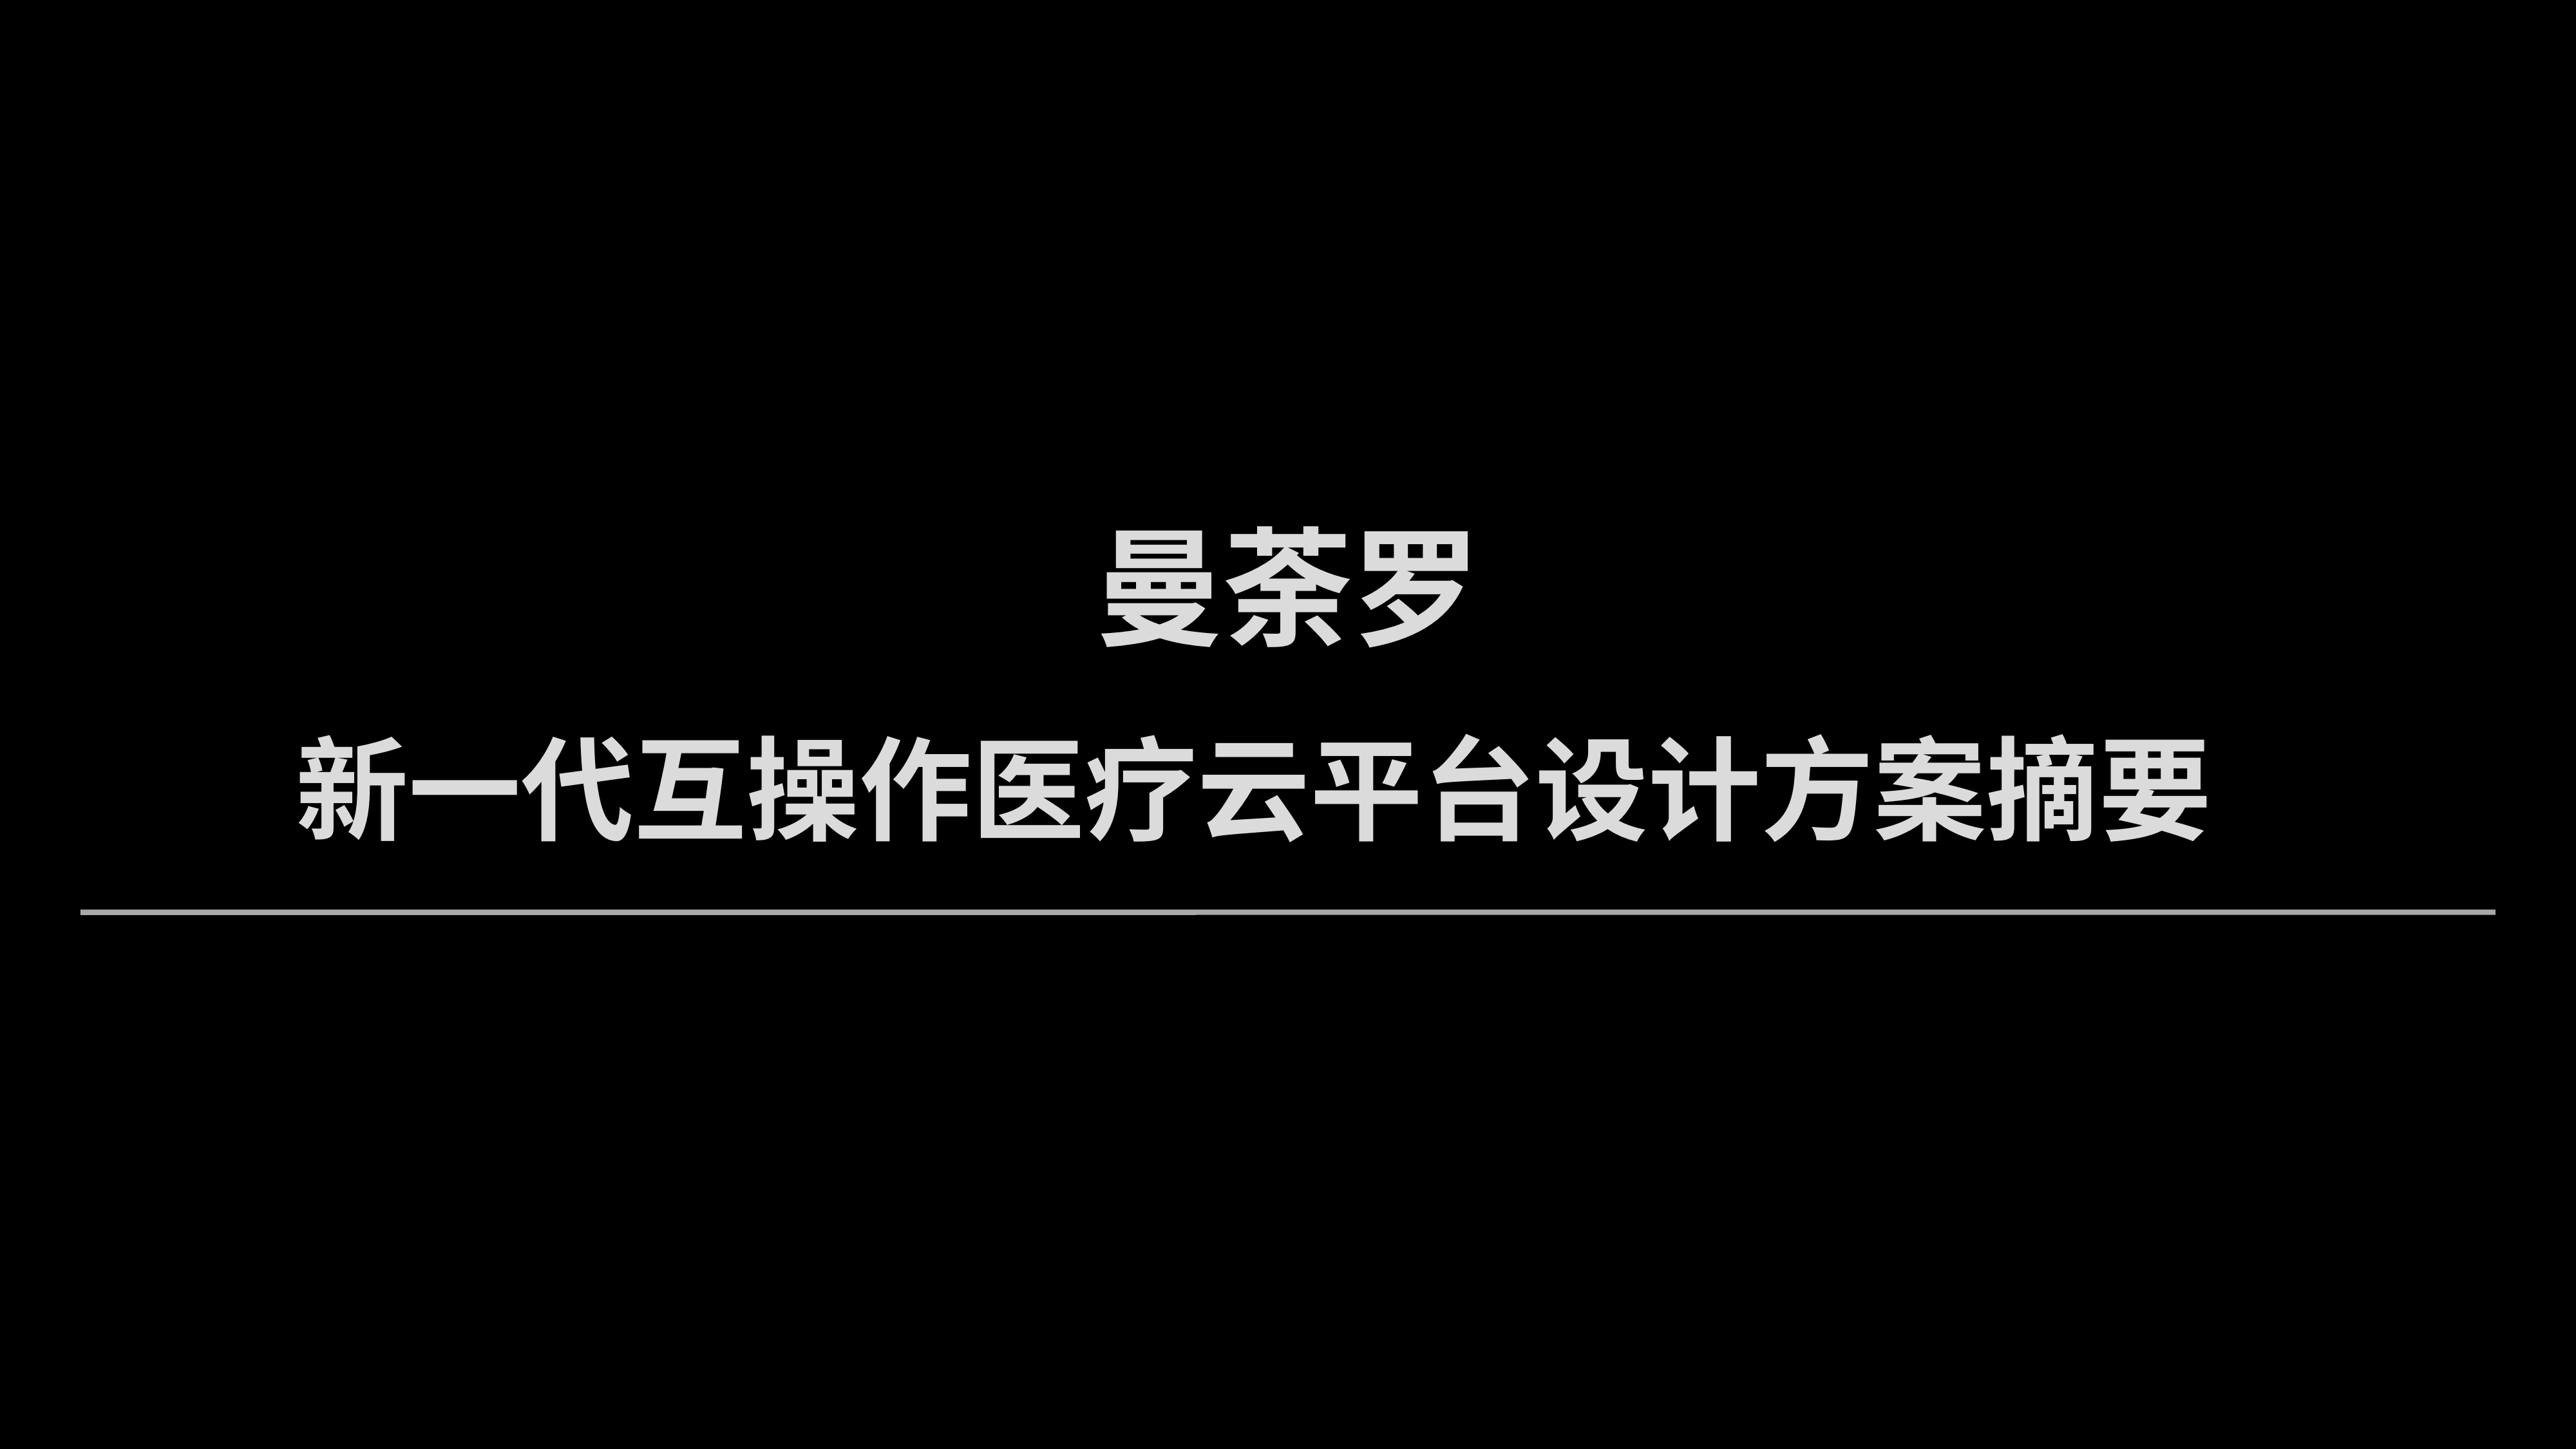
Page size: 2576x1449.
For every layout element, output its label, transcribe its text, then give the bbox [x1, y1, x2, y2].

text_box 曼荼罗 [1089, 501, 1487, 667]
subtitle 新一代互操作医疗云平台设计方案摘要 [290, 590, 2286, 859]
